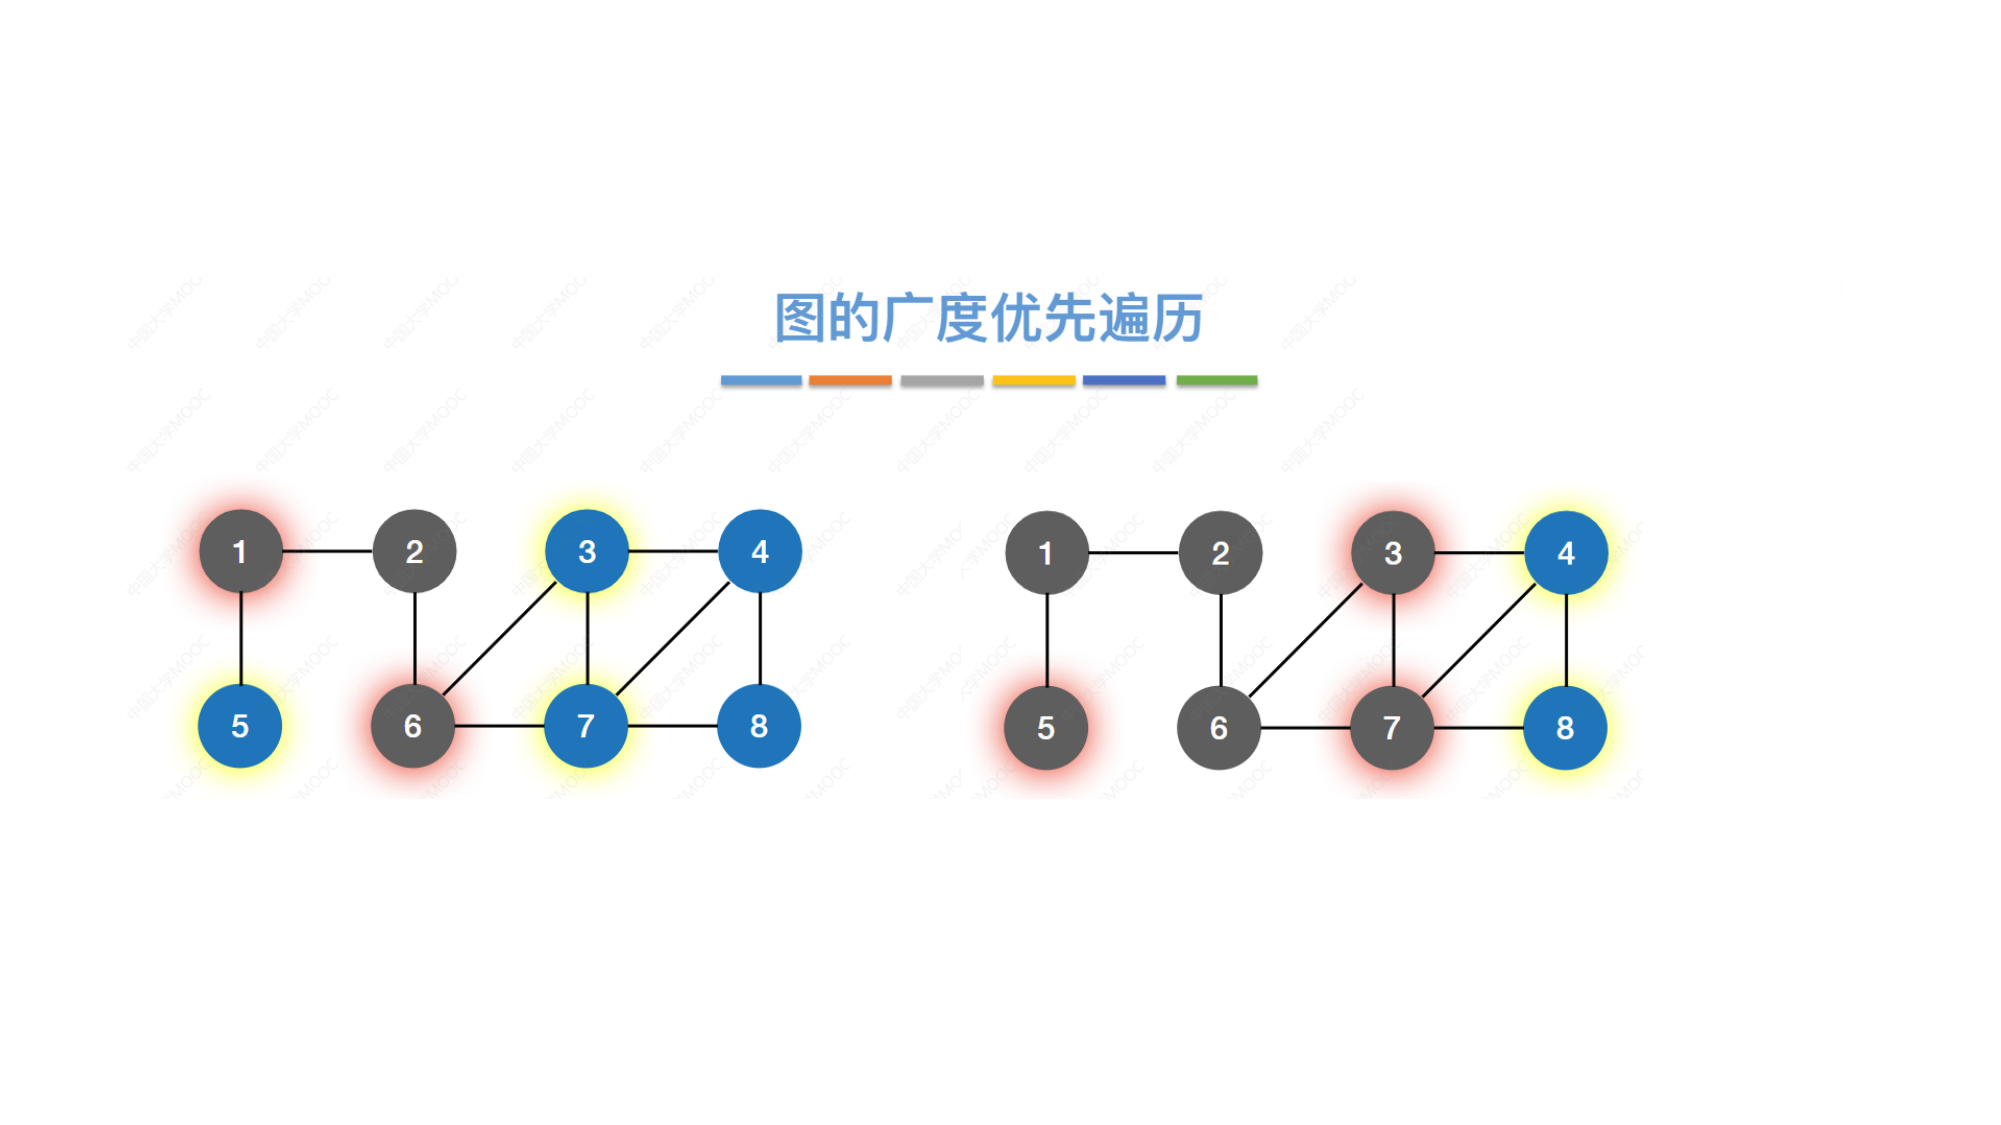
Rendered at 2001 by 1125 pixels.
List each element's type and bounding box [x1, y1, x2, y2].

picture [108, 277, 1843, 800]
